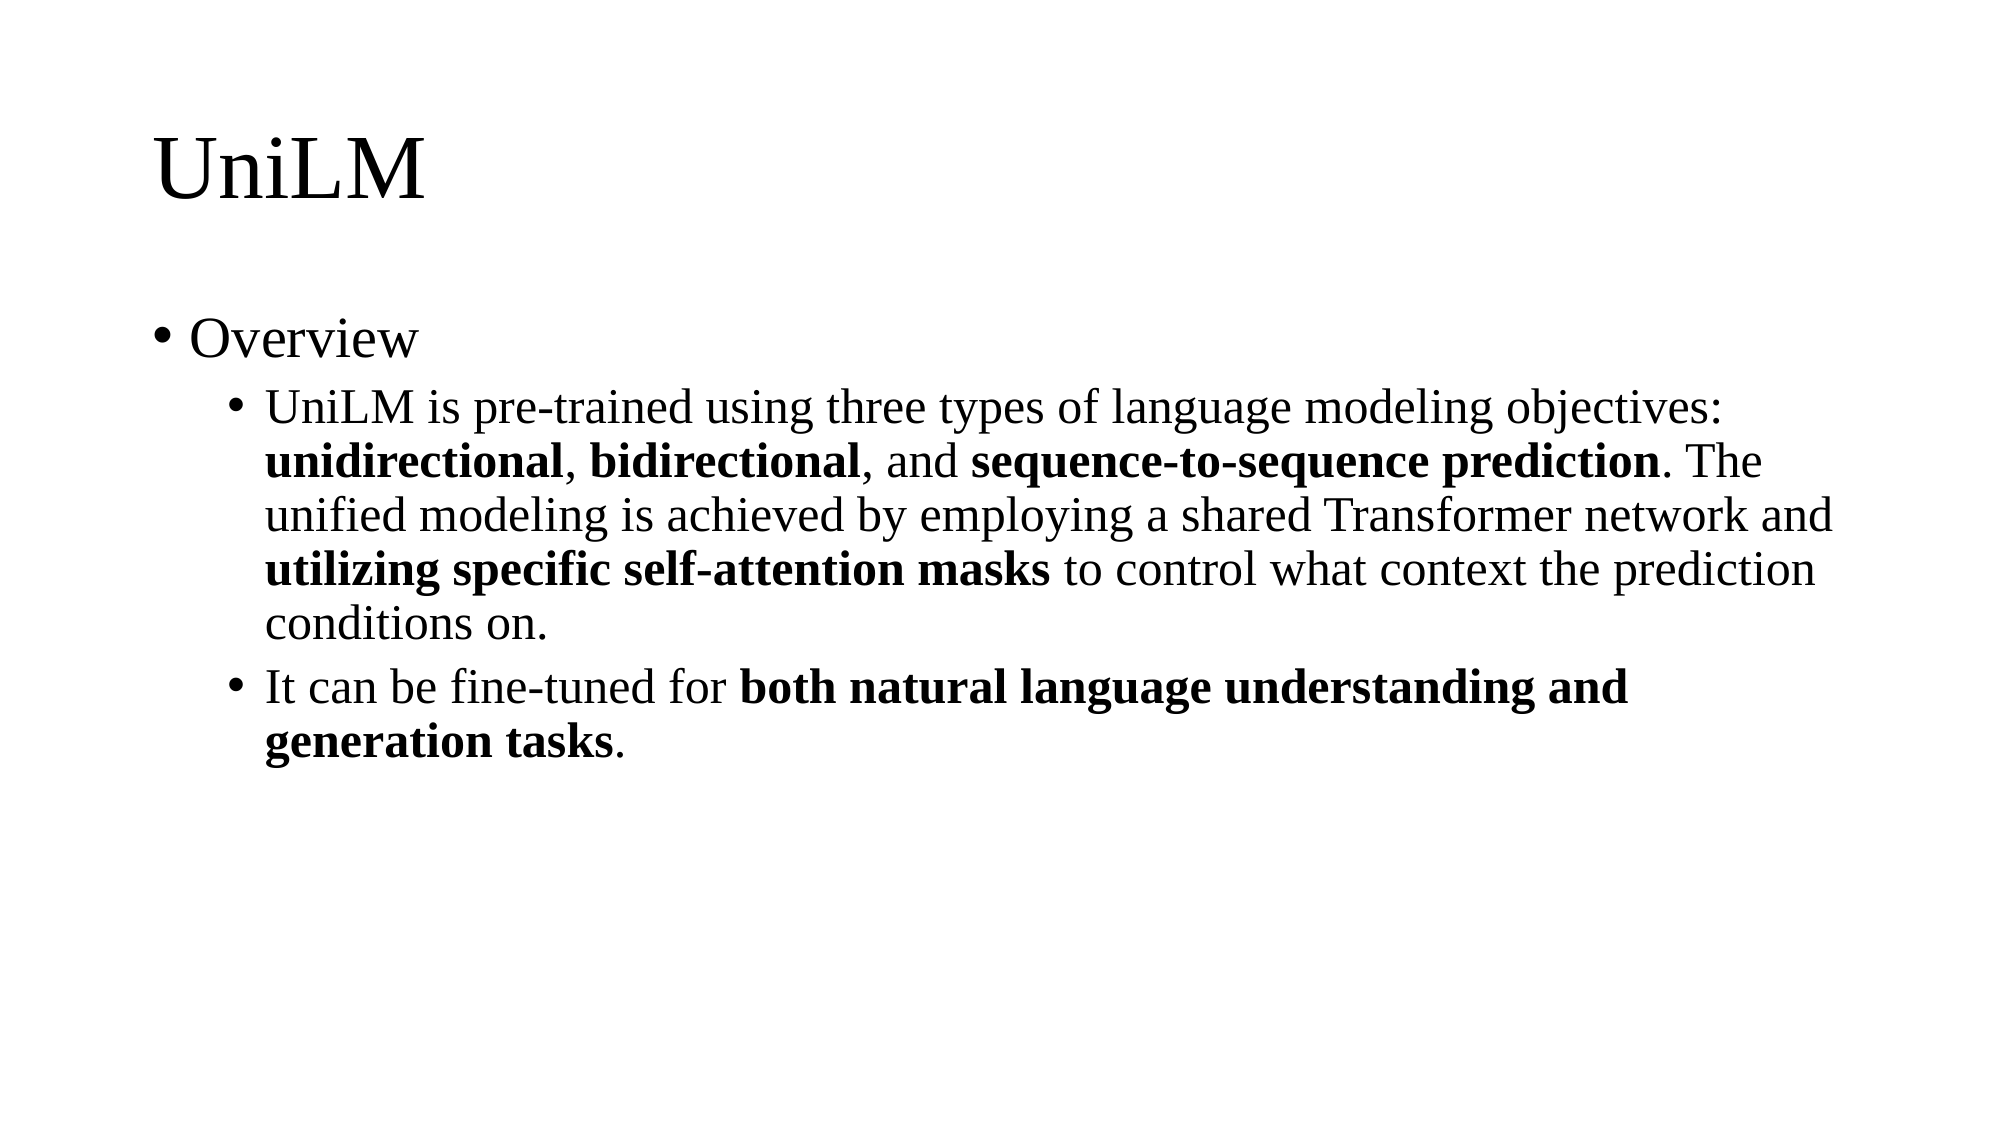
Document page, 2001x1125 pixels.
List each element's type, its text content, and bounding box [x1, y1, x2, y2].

title UniLM [137, 59, 1863, 278]
list Overview UniLM is pre-trained using three types of language modeling objectives: unidirectional, bidirectional, and sequence-to-sequence prediction. The unified modeling is achieved by employing a shared Transformer network and utilizing specific self-attention masks to control what context the prediction conditions on. It can be fine-tuned for both natural language understanding and generation tasks. [137, 299, 1863, 1014]
